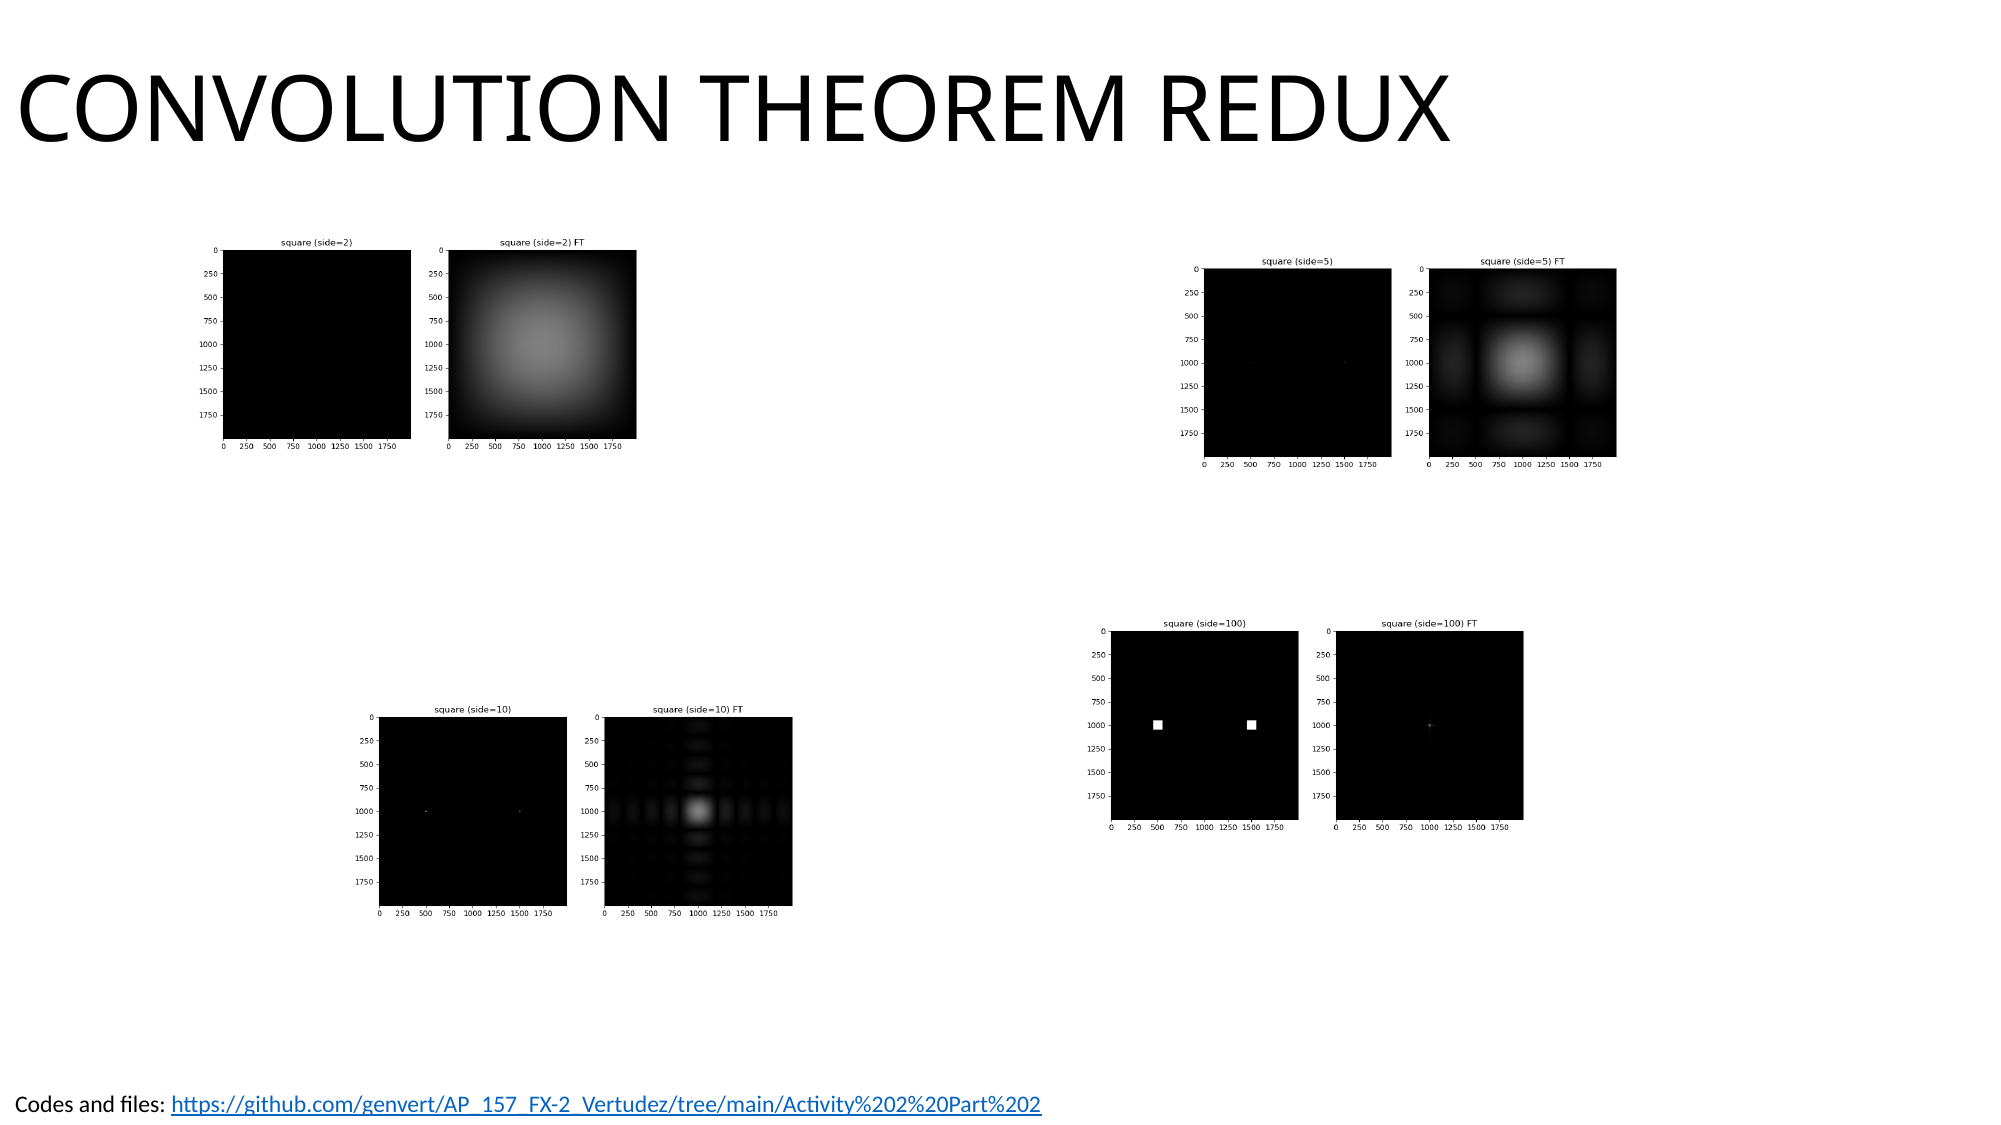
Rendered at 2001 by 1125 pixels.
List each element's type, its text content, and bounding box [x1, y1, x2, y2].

text_box Codes and files: https://github.com/genvert/AP_157_FX-2_Vertudez/tree/main/Activity%202%20Part%202 [0, 1084, 2000, 1125]
picture [1137, 228, 1669, 495]
title CONVOLUTION THEOREM REDUX [0, 3, 1725, 221]
picture [156, 209, 689, 476]
picture [1044, 590, 1576, 857]
picture [312, 676, 845, 943]
